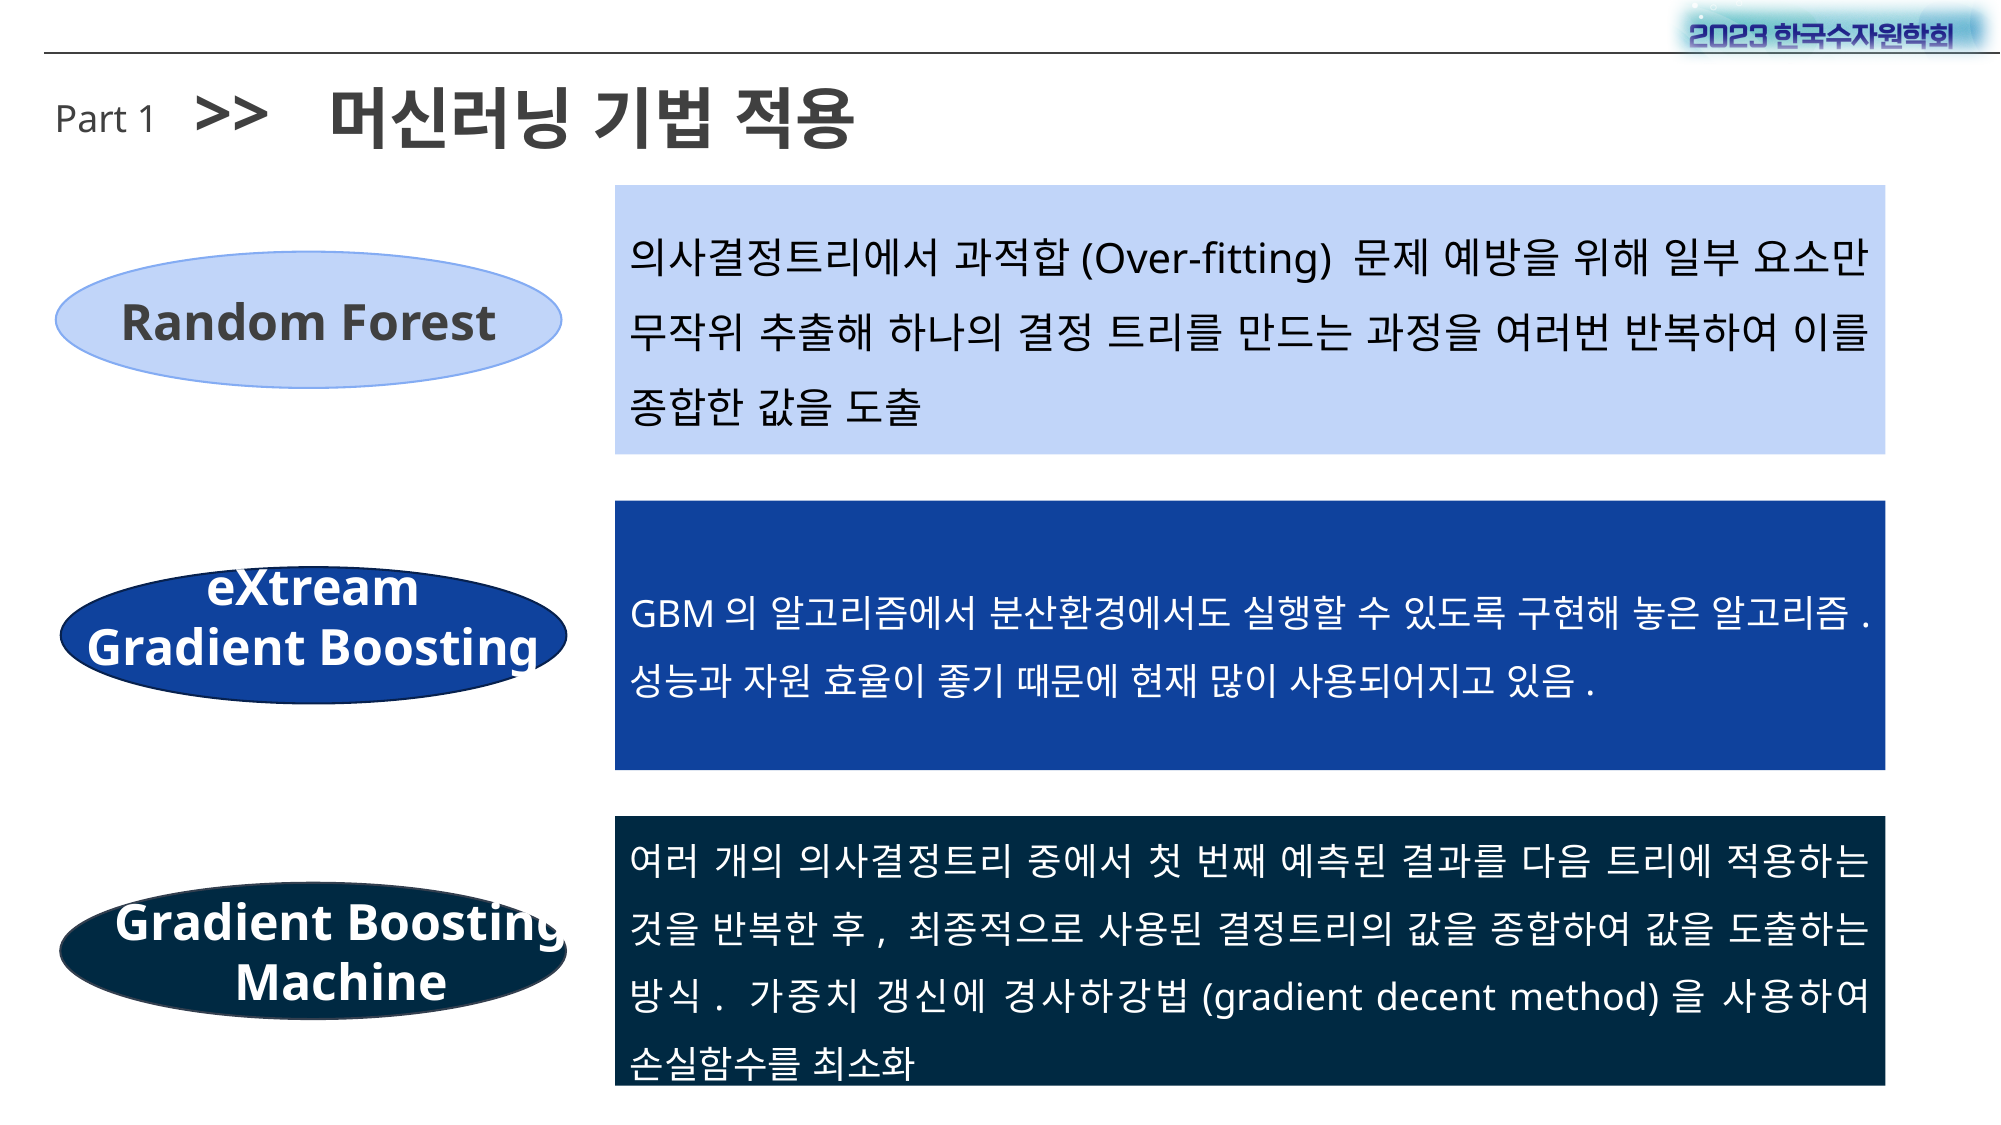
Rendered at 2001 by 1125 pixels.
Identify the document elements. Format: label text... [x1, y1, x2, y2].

text_box eXtream Gradient Boosting [71, 548, 556, 684]
text_box [54, 250, 563, 389]
text_box 여러 개의 의사결정트리 중에서 첫 번째 예측된 결과를 다음 트리에 적용하는 것을 반복한 후, 최종적으로 사용된 결정트리의 값을 종합하여 값을 도출하는 방식. 가중치 갱신에 경사하강법(gradient decent method)을 사용하여 손실함수를 최소화 [614, 815, 1886, 1087]
picture [1666, 0, 2000, 66]
text_box Random Forest [105, 282, 512, 358]
text_box Part 1 [39, 87, 174, 147]
text_box 의사결정트리에서 과적합(Over-fitting) 문제 예방을 위해 일부 요소만 무작위 추출해 하나의 결정 트리를 만드는 과정을 여러번 반복하여 이를 종합한 값을 도출 [614, 184, 1886, 455]
text_box [59, 614, 71, 656]
text_box [59, 913, 99, 989]
text_box >> [179, 63, 286, 159]
text_box Gradient Boosting Machine [99, 882, 583, 1018]
text_box [556, 614, 568, 657]
text_box 머신러닝 기법 적용 [313, 69, 873, 165]
text_box [132, 684, 495, 705]
text_box GBM의 알고리즘에서 분산환경에서도 실행할 수 있도록 구현해 놓은 알고리즘. 성능과 자원 효율이 좋기 때문에 현재 많이 사용되어지고 있음. [614, 500, 1886, 771]
